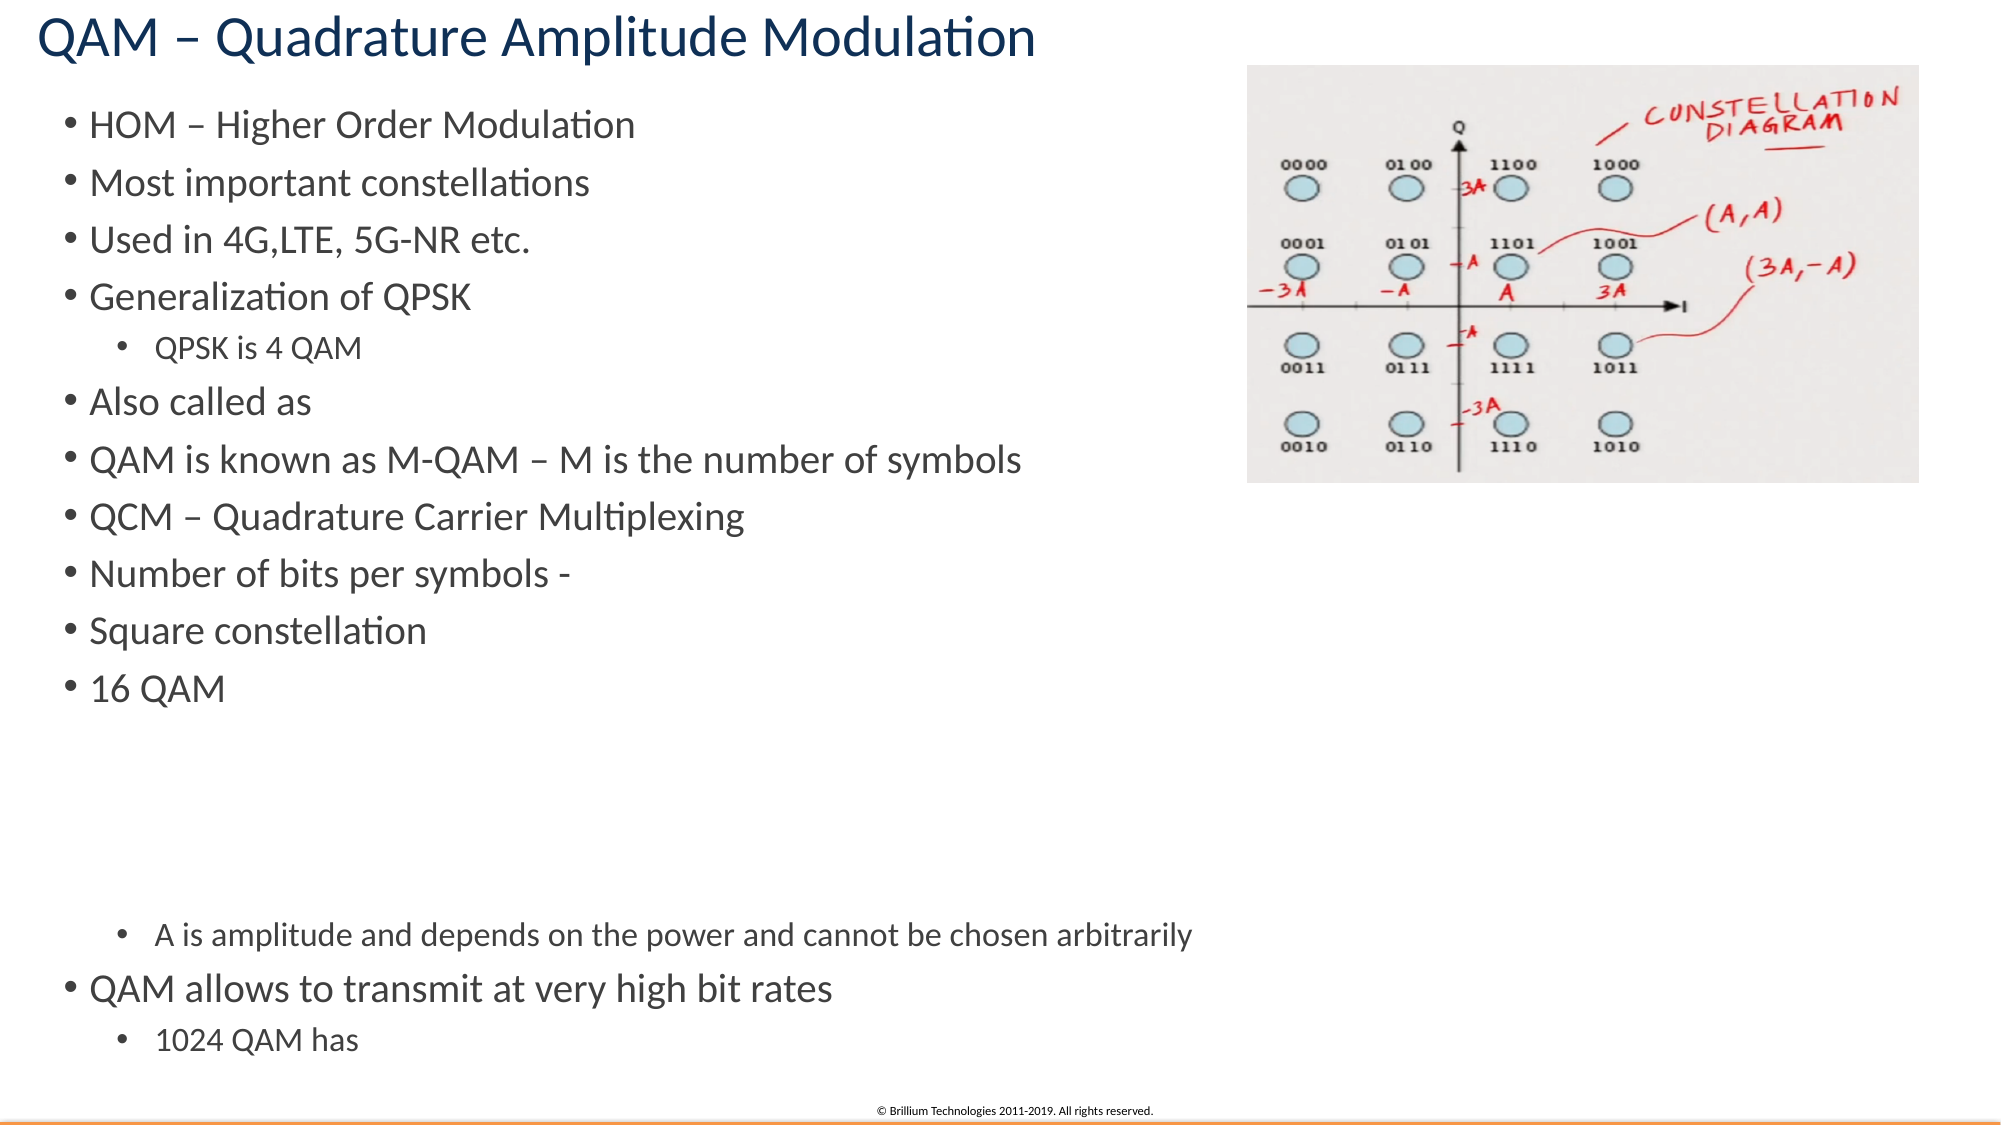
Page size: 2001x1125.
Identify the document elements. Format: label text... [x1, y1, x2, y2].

picture [1247, 65, 1919, 483]
title QAM – Quadrature Amplitude Modulation [22, 0, 1900, 66]
